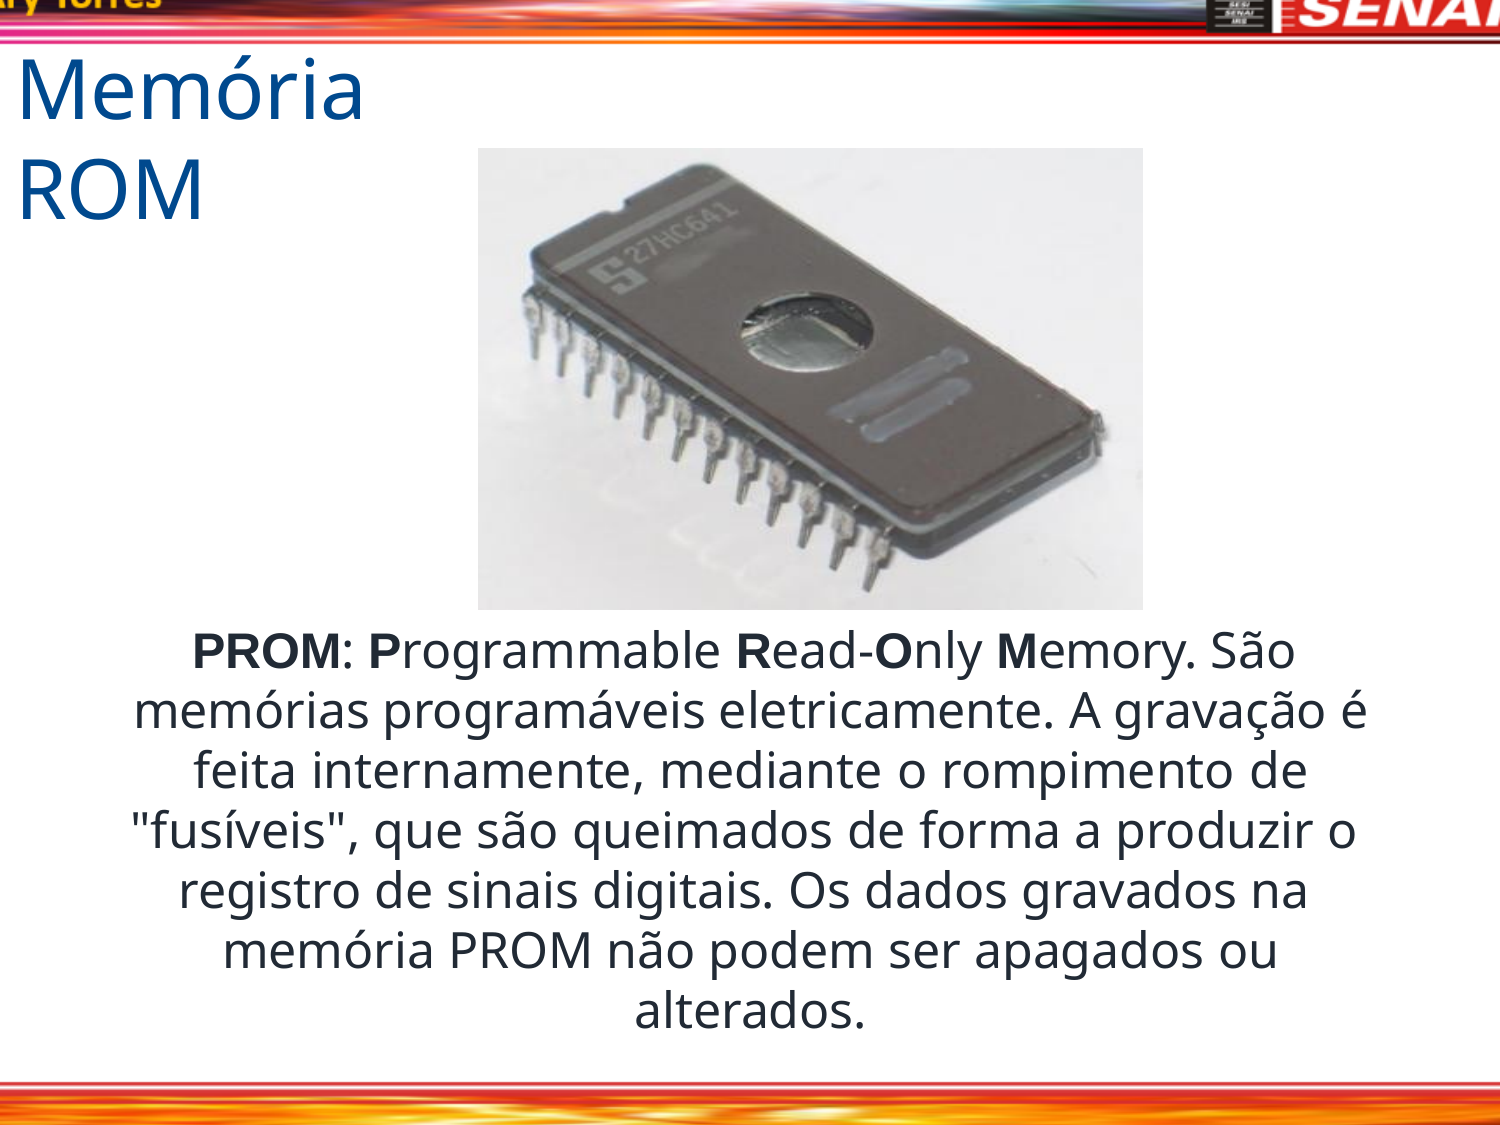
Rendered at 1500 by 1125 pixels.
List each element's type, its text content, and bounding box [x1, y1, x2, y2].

picture [0, 0, 1500, 1125]
title Memória ROM [12, 34, 559, 237]
text_box PROM: Programmable Read-Only Memory. São memórias programáveis eletricamente. A gravação é feita internamente, mediante o rompimento de "fusíveis", que são queimados de forma a produzir o registro de sinais digitais. Os dados gravados na memória PROM não podem ser apagados ou alterados. [112, 612, 1388, 1039]
